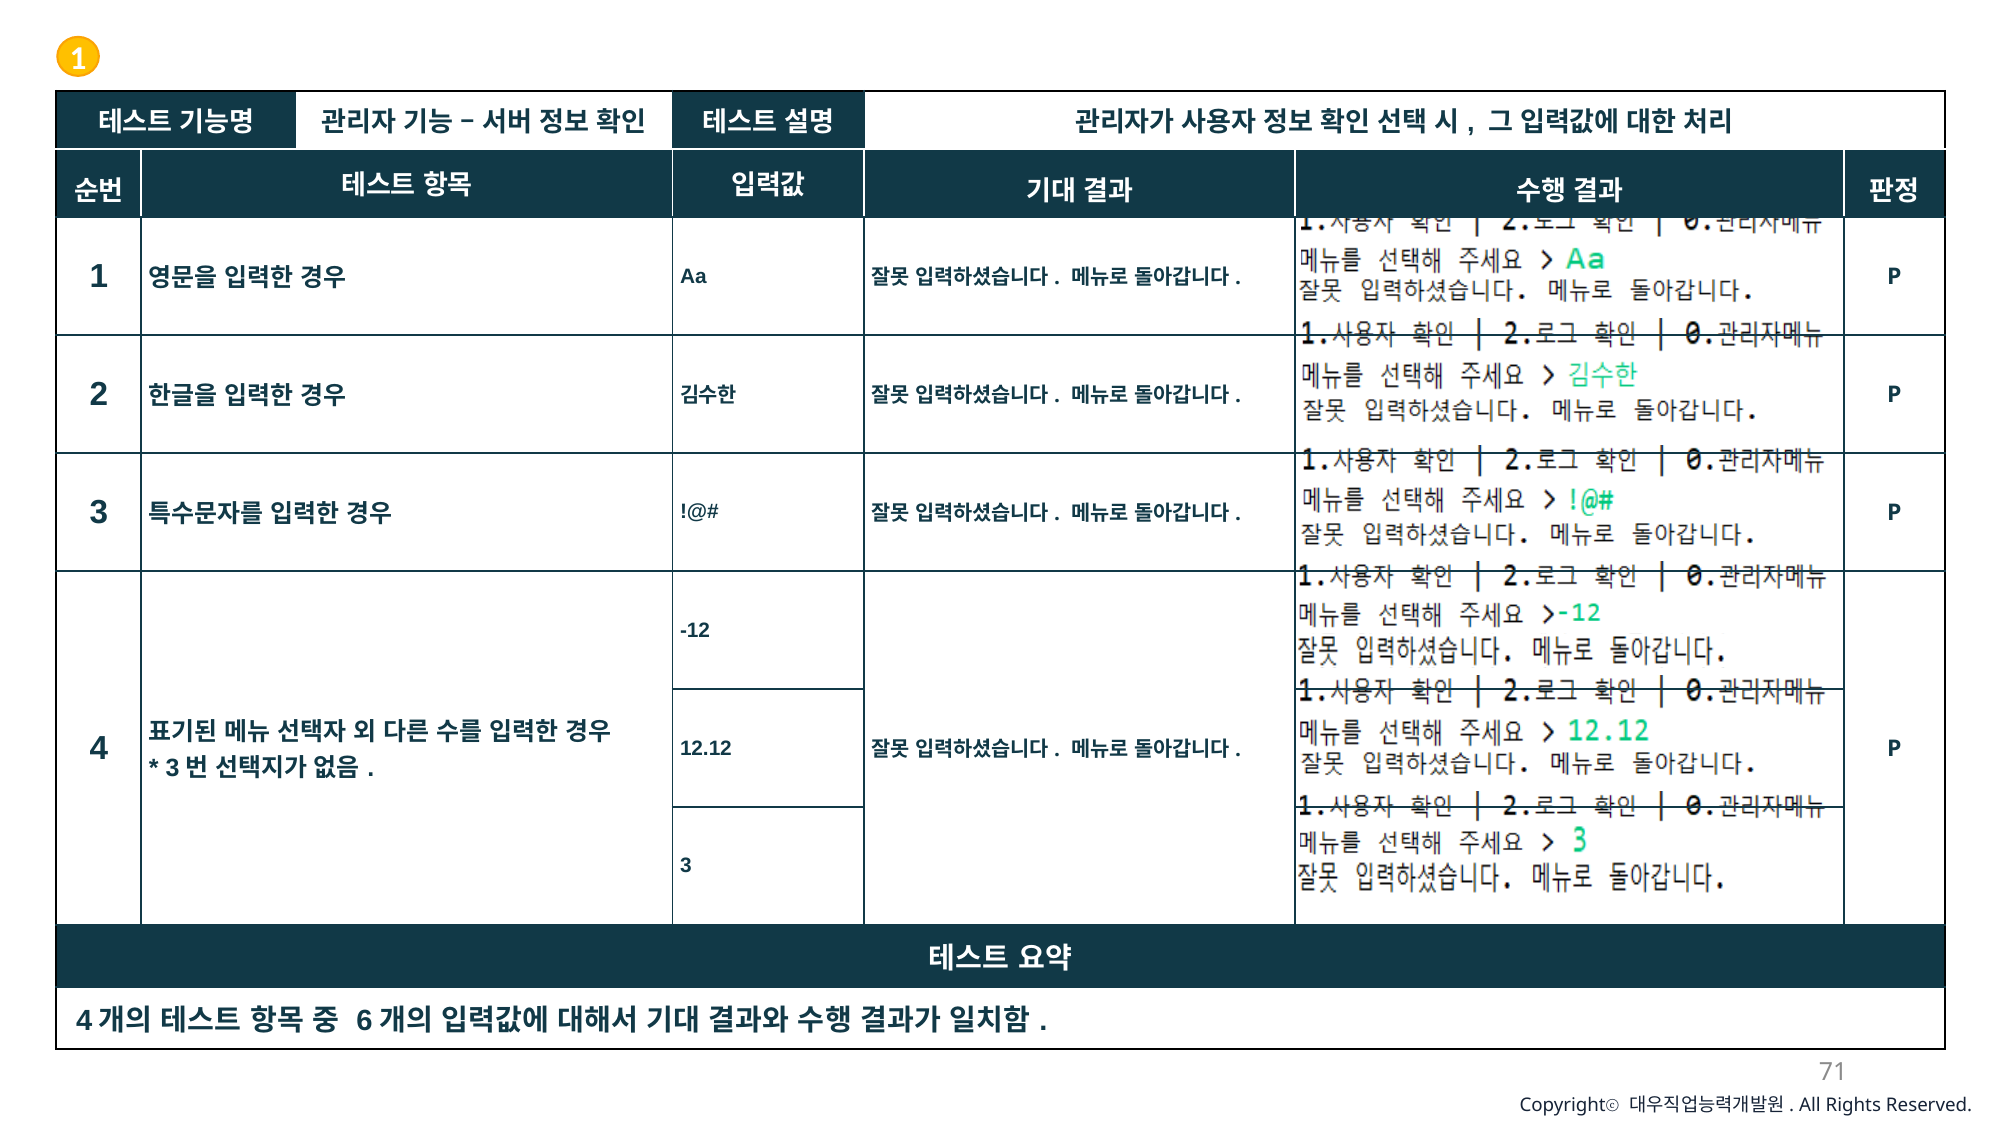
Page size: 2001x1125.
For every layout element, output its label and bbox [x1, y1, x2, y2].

table_cell [142, 336, 672, 452]
table_cell [673, 218, 863, 334]
table_cell [1845, 150, 1944, 216]
table_cell [1845, 572, 1944, 924]
table_cell [57, 926, 1944, 986]
table_cell [142, 572, 672, 924]
picture [1300, 521, 1767, 548]
table_cell [142, 218, 672, 334]
table_cell [1296, 336, 1843, 452]
table_cell [57, 218, 140, 334]
table_cell [1296, 690, 1843, 806]
table_cell [865, 336, 1294, 452]
table_cell [673, 572, 863, 688]
table_cell [865, 454, 1294, 570]
table_cell [57, 150, 140, 216]
table_cell [57, 454, 140, 570]
table_cell [673, 808, 863, 924]
table_cell [1845, 336, 1944, 452]
table_cell [57, 572, 140, 924]
picture [1298, 277, 1765, 304]
table_cell [673, 454, 863, 570]
text_box [1300, 791, 1843, 894]
picture [1297, 861, 1736, 895]
slide_number [1412, 1042, 1863, 1103]
picture [1301, 750, 1767, 777]
table_cell [1296, 150, 1843, 216]
table_cell [57, 988, 1944, 1048]
text_box [1299, 561, 1844, 669]
text_box [1302, 318, 1840, 424]
text_box [1301, 205, 1839, 304]
table_cell [865, 150, 1294, 216]
table_header [865, 92, 1944, 148]
table_cell [865, 572, 1294, 924]
table_cell [1296, 808, 1843, 924]
table_cell [673, 336, 863, 452]
table_cell [1296, 218, 1843, 334]
text_box [1303, 445, 1841, 546]
table_header [673, 92, 863, 148]
table_cell [142, 150, 672, 216]
text_box [56, 35, 100, 77]
table_cell [142, 454, 672, 570]
table_header [57, 92, 672, 148]
picture [1297, 634, 1737, 668]
table_cell [1845, 454, 1944, 570]
table_cell [673, 690, 863, 806]
table_cell [1296, 572, 1843, 688]
table_cell [673, 150, 863, 216]
table_cell [57, 336, 140, 452]
table_cell [1296, 454, 1843, 570]
table_cell [1845, 218, 1944, 334]
text_box [1300, 675, 1843, 777]
table_cell [865, 218, 1294, 334]
picture [1302, 398, 1769, 424]
